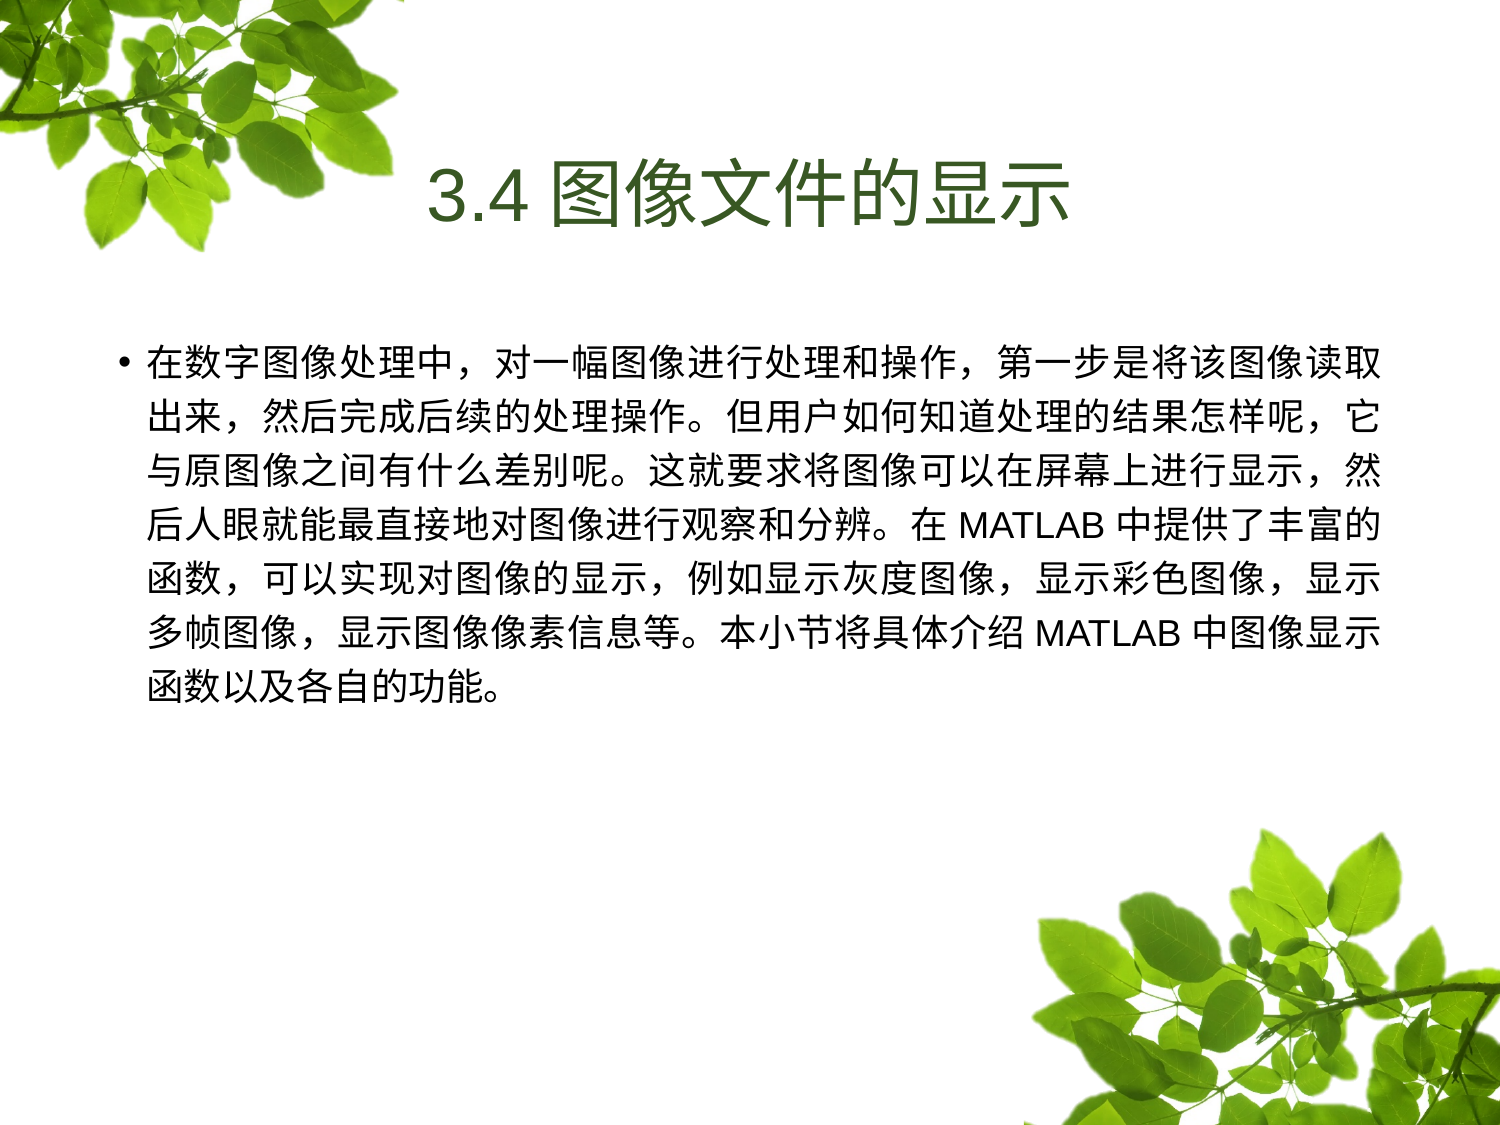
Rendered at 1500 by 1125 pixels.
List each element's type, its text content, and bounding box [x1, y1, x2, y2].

picture [0, 0, 405, 253]
title 3.4图像文件的显示 [103, 83, 1397, 301]
list 在数字图像处理中，对一幅图像进行处理和操作，第一步是将该图像读取出来，然后完成后续的处理操作。但用户如何知道处理的结果怎样呢，它与原图像之间有什么差别呢。这就要求将图像可以在屏幕上进行显示，然后人眼就能最直接地对图像进行观察和分辨。在MATLAB中提供了丰富的函数，可以实现对图像的显示，例如显示灰度图像，显示彩色图像，显示多帧图像，显示图像像素信息等。本小节将具体介绍MATLAB中图像显示函数以及各自的功能。 [103, 322, 1397, 994]
picture [1023, 827, 1500, 1125]
